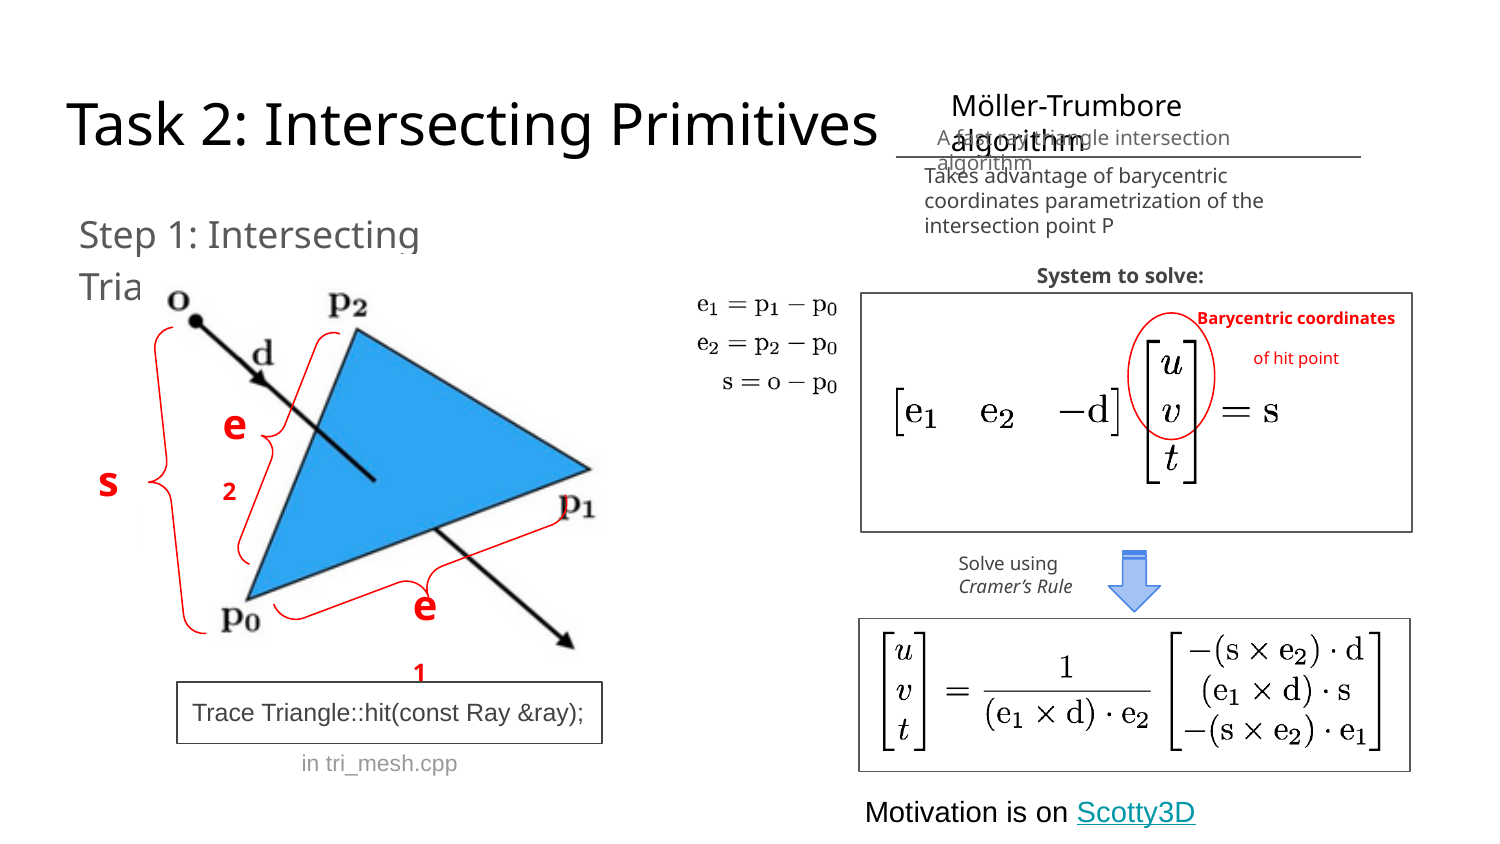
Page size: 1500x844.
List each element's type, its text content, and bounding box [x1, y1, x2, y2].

picture [140, 254, 634, 709]
list Step 1: Intersecting Triangles [63, 189, 602, 283]
text_box Trace Triangle::hit(const Ray &ray); [177, 717, 602, 744]
text_box Takes advantage of barycentric coordinates parametrization of the intersection point P [909, 147, 1351, 156]
text_box Barycentric coordinates of hit point [1180, 293, 1412, 355]
text_box [860, 293, 1412, 533]
text_box [1129, 554, 1161, 612]
text_box Solve using Cramer’s Rule [943, 536, 1129, 612]
text_box Möller-Trumbore algorithm [935, 72, 1334, 135]
text_box [1137, 312, 1180, 336]
text_box Takes advantage of barycentric coordinates parametrization of the intersection point P [909, 165, 1351, 223]
text_box [858, 618, 1410, 772]
title Task 2: Intersecting Primitives [51, 71, 1449, 166]
picture [883, 630, 1381, 751]
text_box System to solve: [1021, 247, 1247, 302]
text_box s [83, 439, 133, 521]
text_box Motivation is on Scotty3D [849, 777, 1500, 843]
text_box in tri_mesh.cpp [273, 733, 486, 788]
picture [896, 338, 1278, 484]
picture [680, 292, 851, 402]
text_box A fast ray triangle intersection algorithm [922, 109, 1325, 147]
